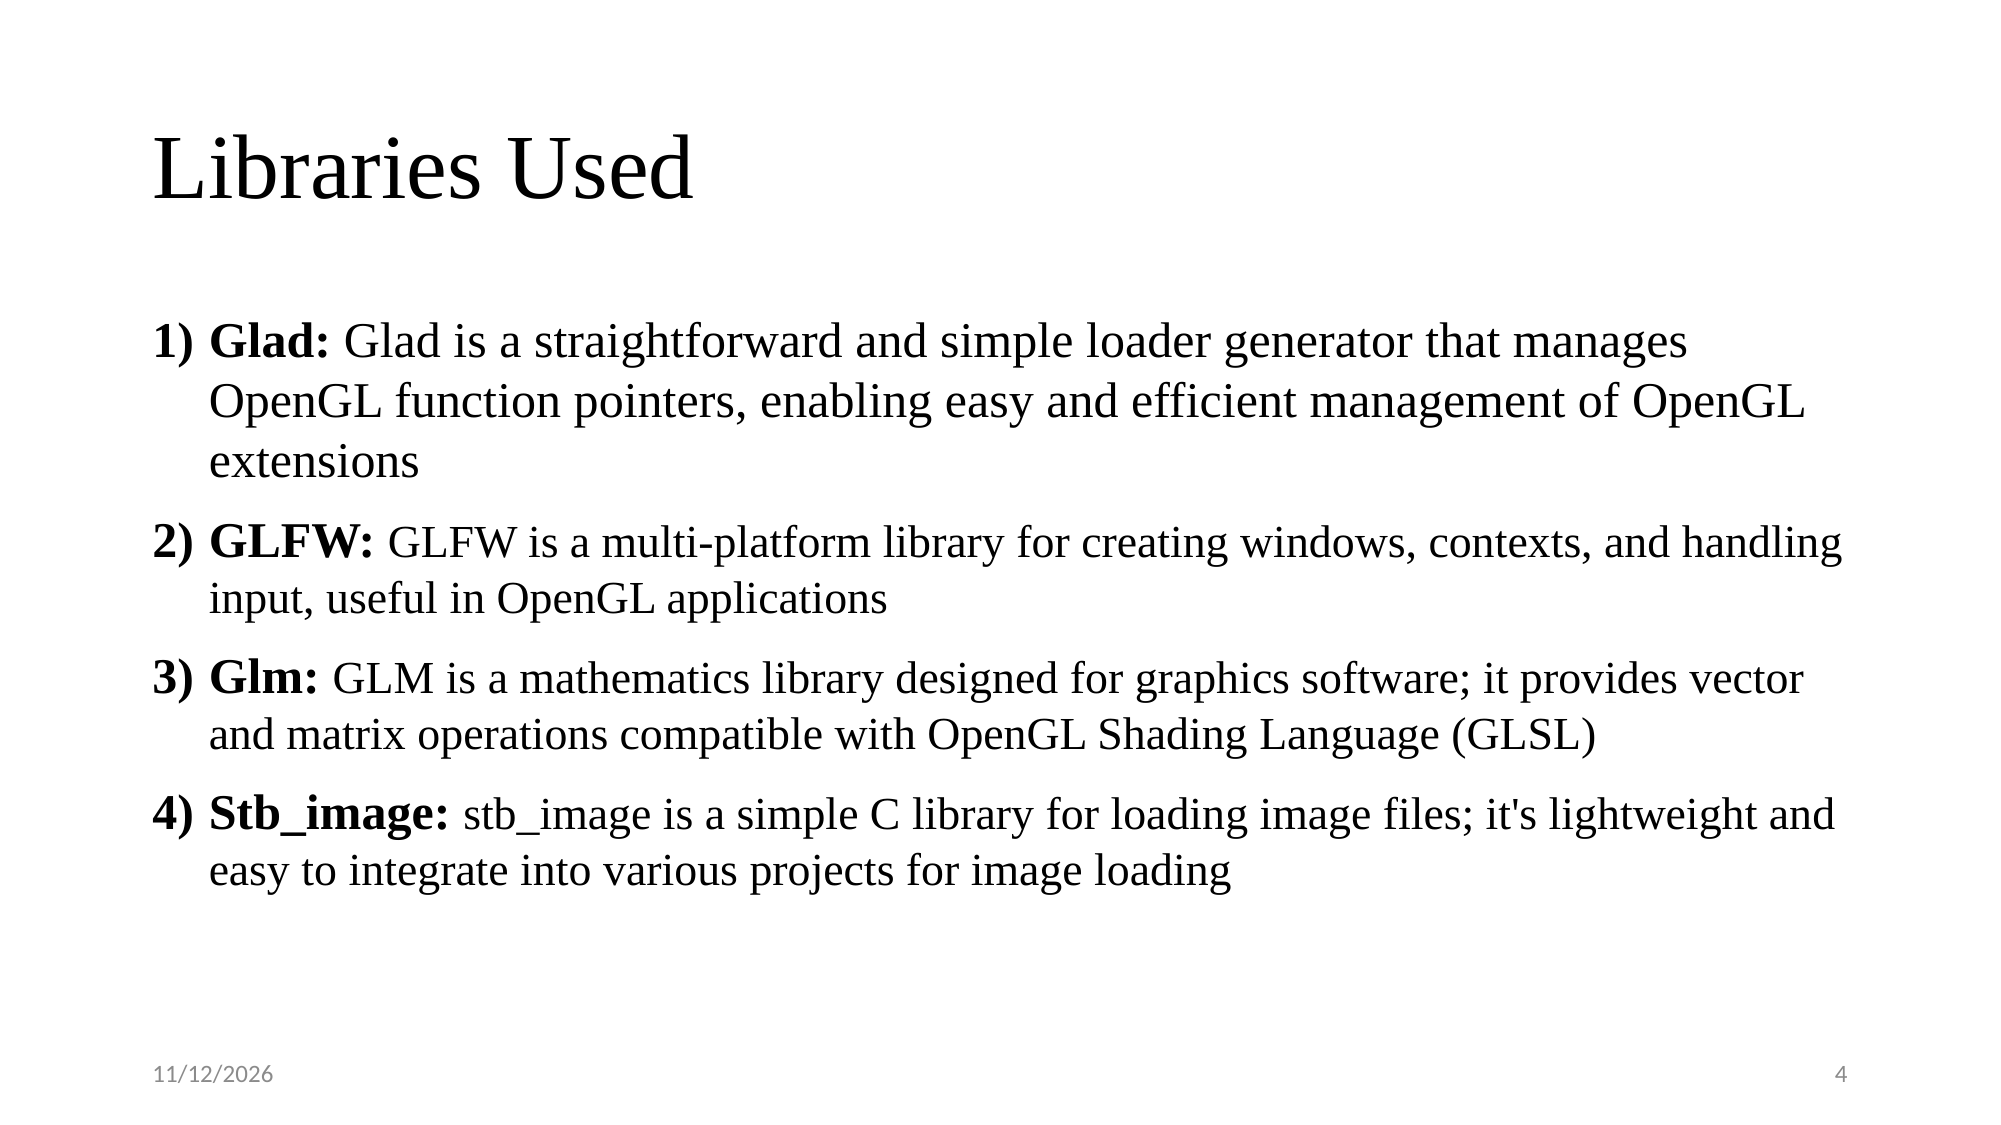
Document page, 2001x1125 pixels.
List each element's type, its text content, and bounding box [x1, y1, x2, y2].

list Glad: Glad is a straightforward and simple loader generator that manages OpenGL function pointers, enabling easy and efficient management of OpenGL extensions GLFW: GLFW is a multi-platform library for creating windows, contexts, and handling input, useful in OpenGL applications Glm: GLM is a mathematics library designed for graphics software; it provides vector and matrix operations compatible with OpenGL Shading Language (GLSL) Stb_image: stb_image is a simple C library for loading image files; it's lightweight and easy to integrate into various projects for image loading [137, 299, 1863, 1014]
slide_number 4 [1412, 1042, 1863, 1103]
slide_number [137, 1042, 588, 1103]
title Libraries Used [137, 59, 1863, 278]
